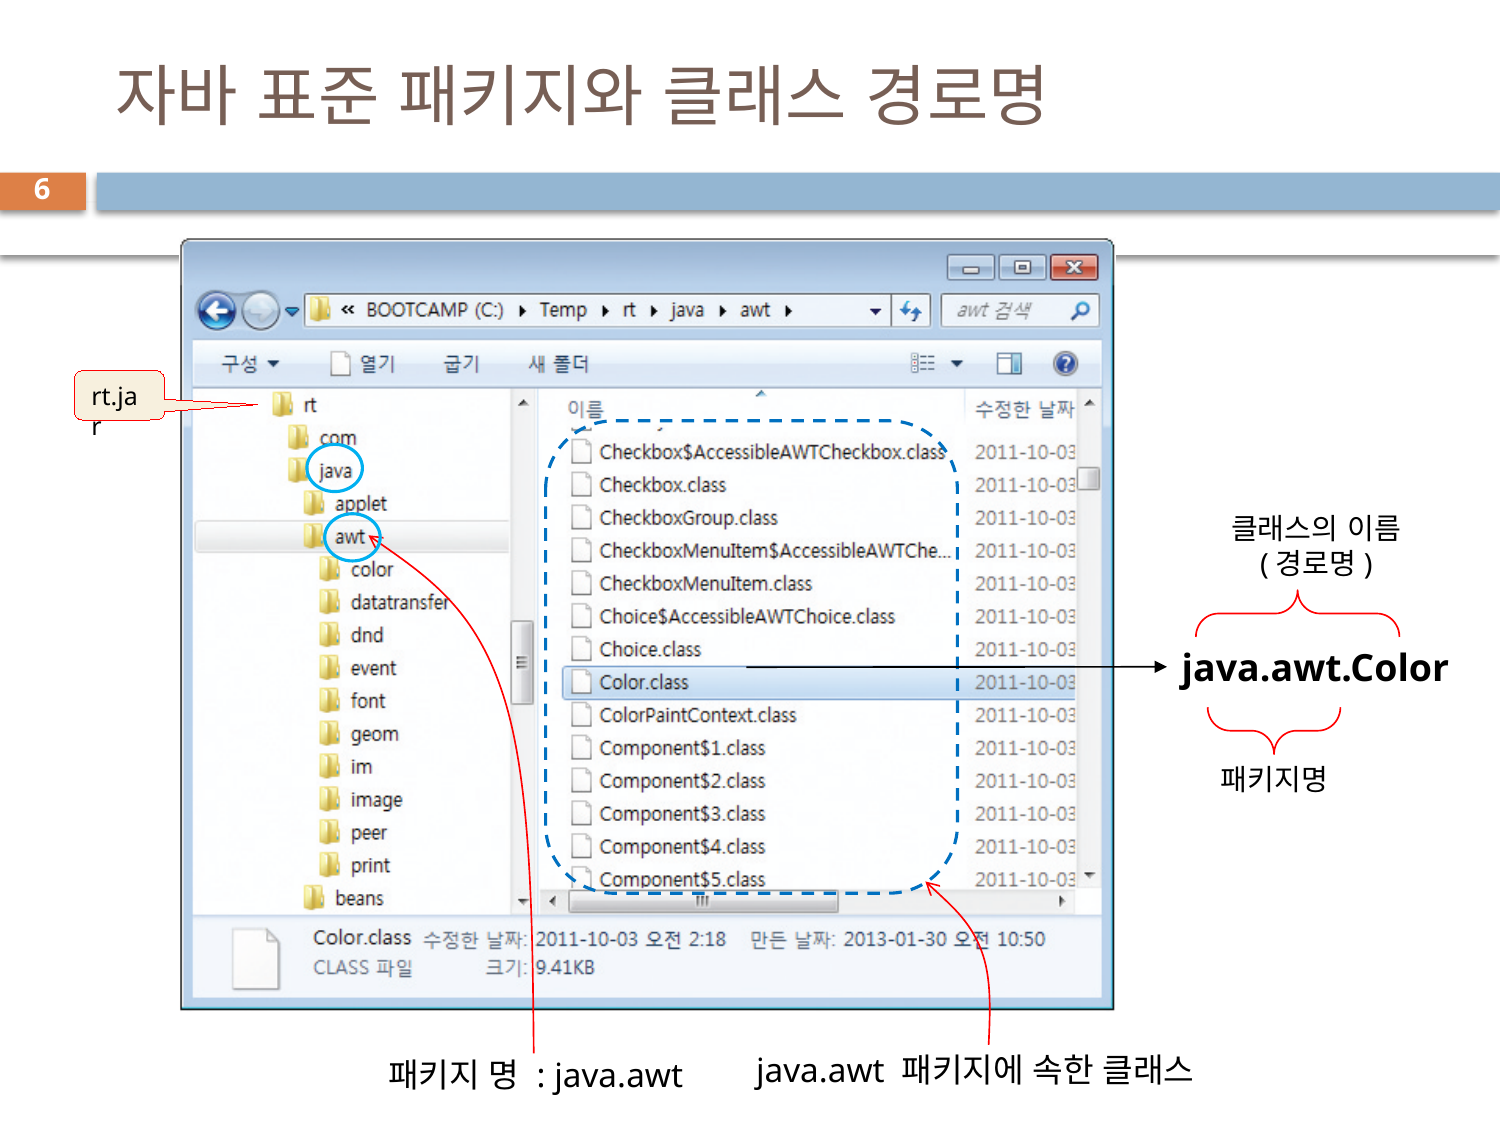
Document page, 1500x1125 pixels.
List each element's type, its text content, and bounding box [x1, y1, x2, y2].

text_box [1206, 707, 1342, 754]
text_box 클래스의 이름 (경로명) [1216, 503, 1417, 588]
text_box rt.jar [74, 370, 173, 421]
text_box java.awt 패키지에 속한 클래스 [741, 1041, 1210, 1097]
slide_number 6 [0, 170, 87, 211]
text_box java.awt.Color [1166, 636, 1465, 697]
text_box [0, 0, 1500, 75]
picture [179, 237, 1116, 1012]
text_box [1195, 589, 1401, 638]
text_box [523, 1022, 535, 1046]
text_box 패키지 명 : java.awt [373, 1046, 699, 1102]
title 자바 표준 패키지와 클래스 경로명 [100, 75, 1438, 149]
text_box 패키지명 [1205, 754, 1344, 804]
text_box [979, 1022, 991, 1041]
